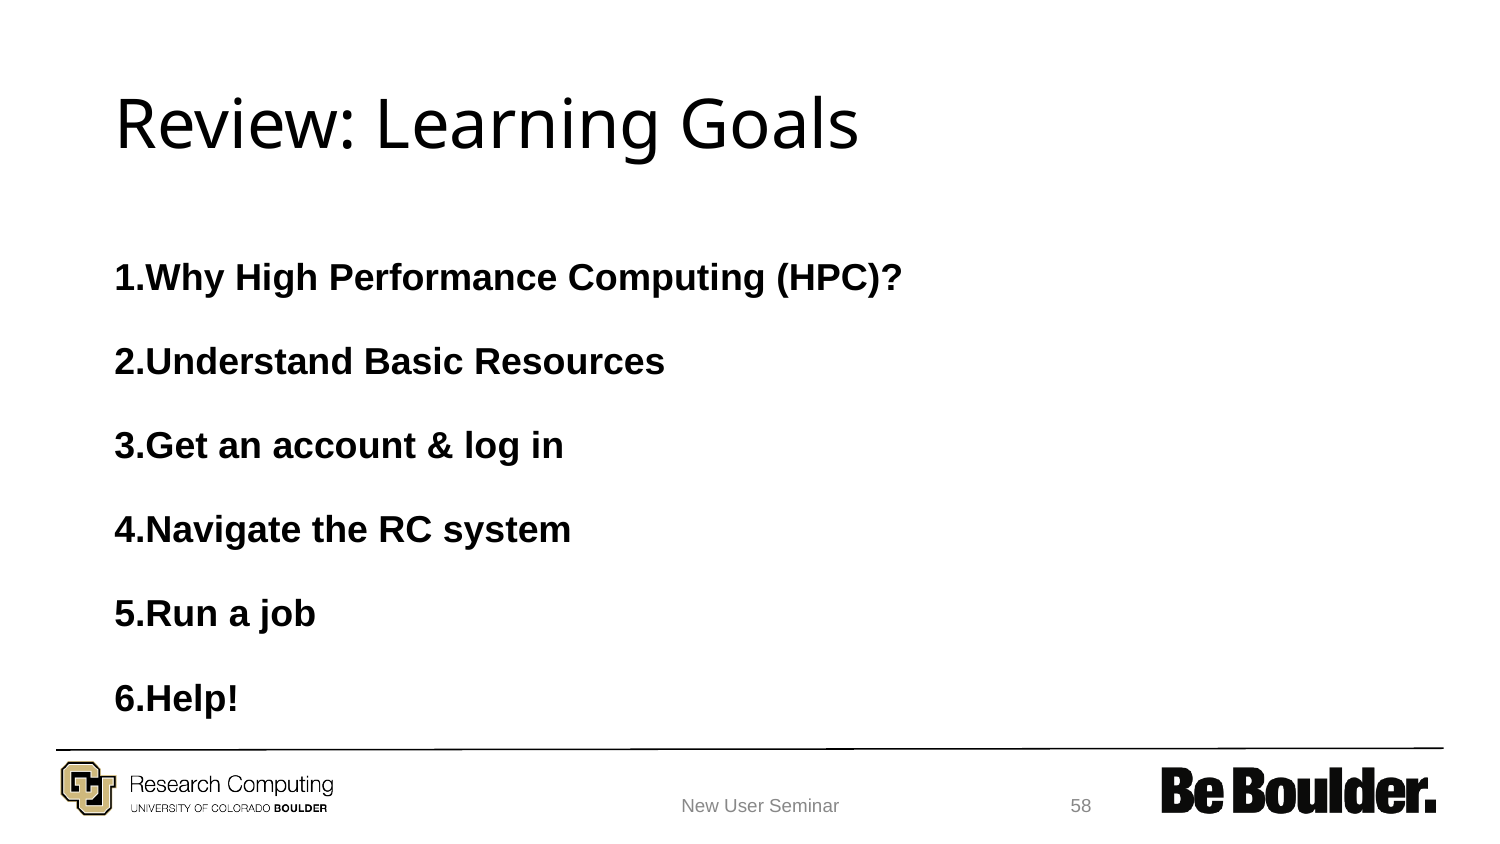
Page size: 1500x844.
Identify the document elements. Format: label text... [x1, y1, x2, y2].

title Review: Learning Goals [103, 44, 1397, 208]
picture [1143, 761, 1454, 816]
picture [60, 761, 333, 816]
slide_number ‹#› [1059, 782, 1144, 827]
footer New User Seminar [507, 782, 1014, 827]
list Why High Performance Computing (HPC)? Understand Basic Resources Get an account & log in Navigate the RC system Run a job Help! [103, 224, 1074, 737]
